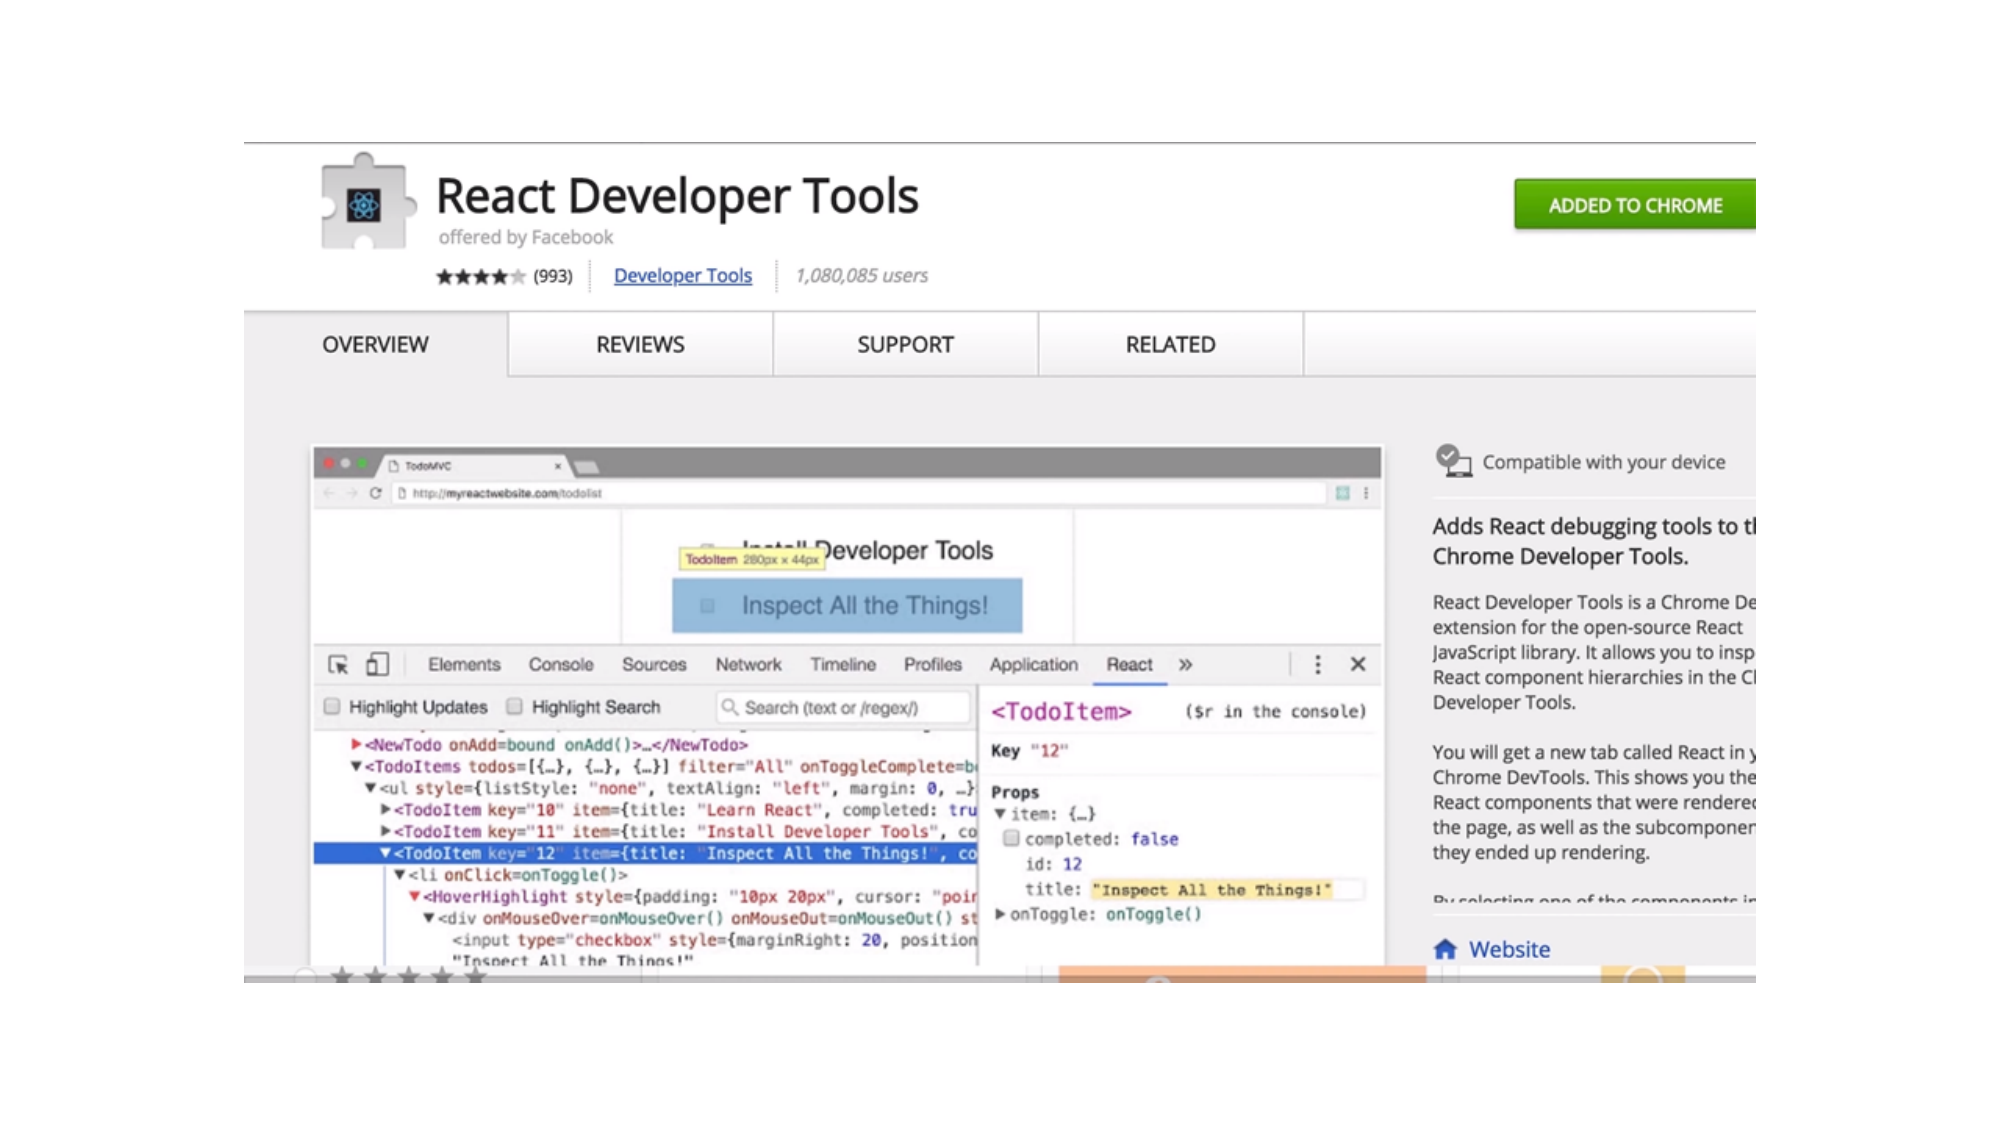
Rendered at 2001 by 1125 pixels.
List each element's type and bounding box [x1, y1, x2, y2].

picture [244, 142, 1756, 983]
